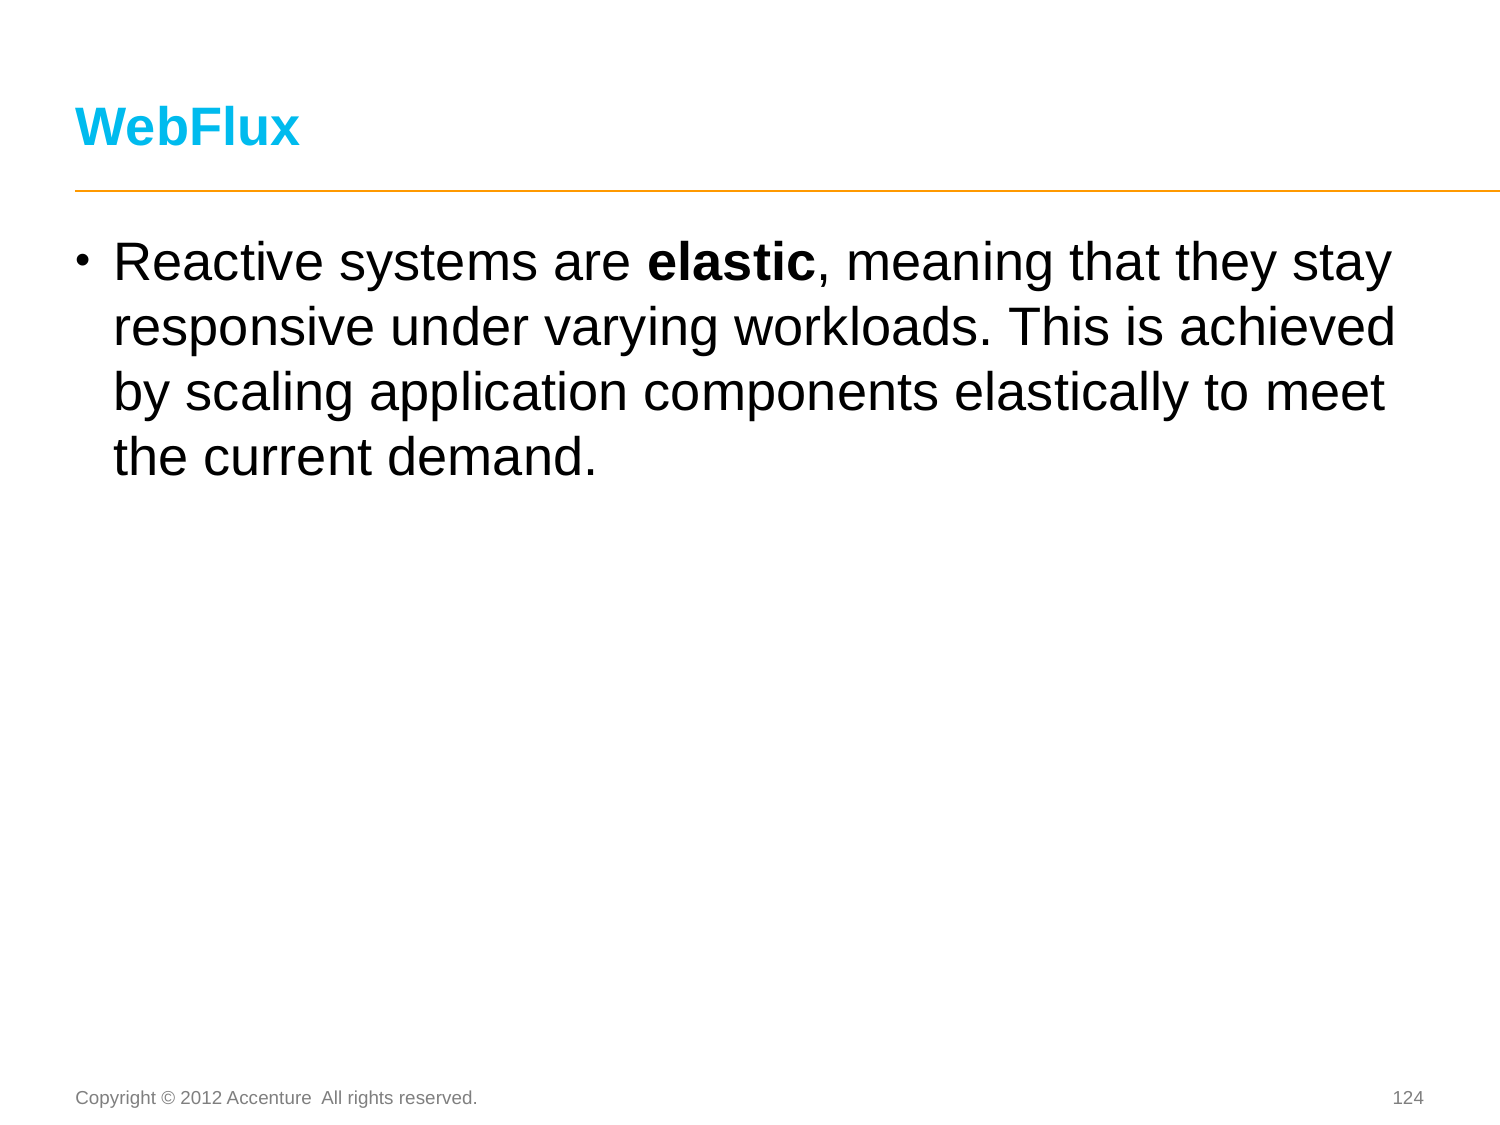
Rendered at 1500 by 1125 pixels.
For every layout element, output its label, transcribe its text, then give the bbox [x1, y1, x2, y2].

list Reactive systems are elastic, meaning that they stay responsive under varying workloads. This is achieved by scaling application components elastically to meet the current demand. [75, 226, 1425, 1018]
title WebFlux [75, 27, 1422, 157]
